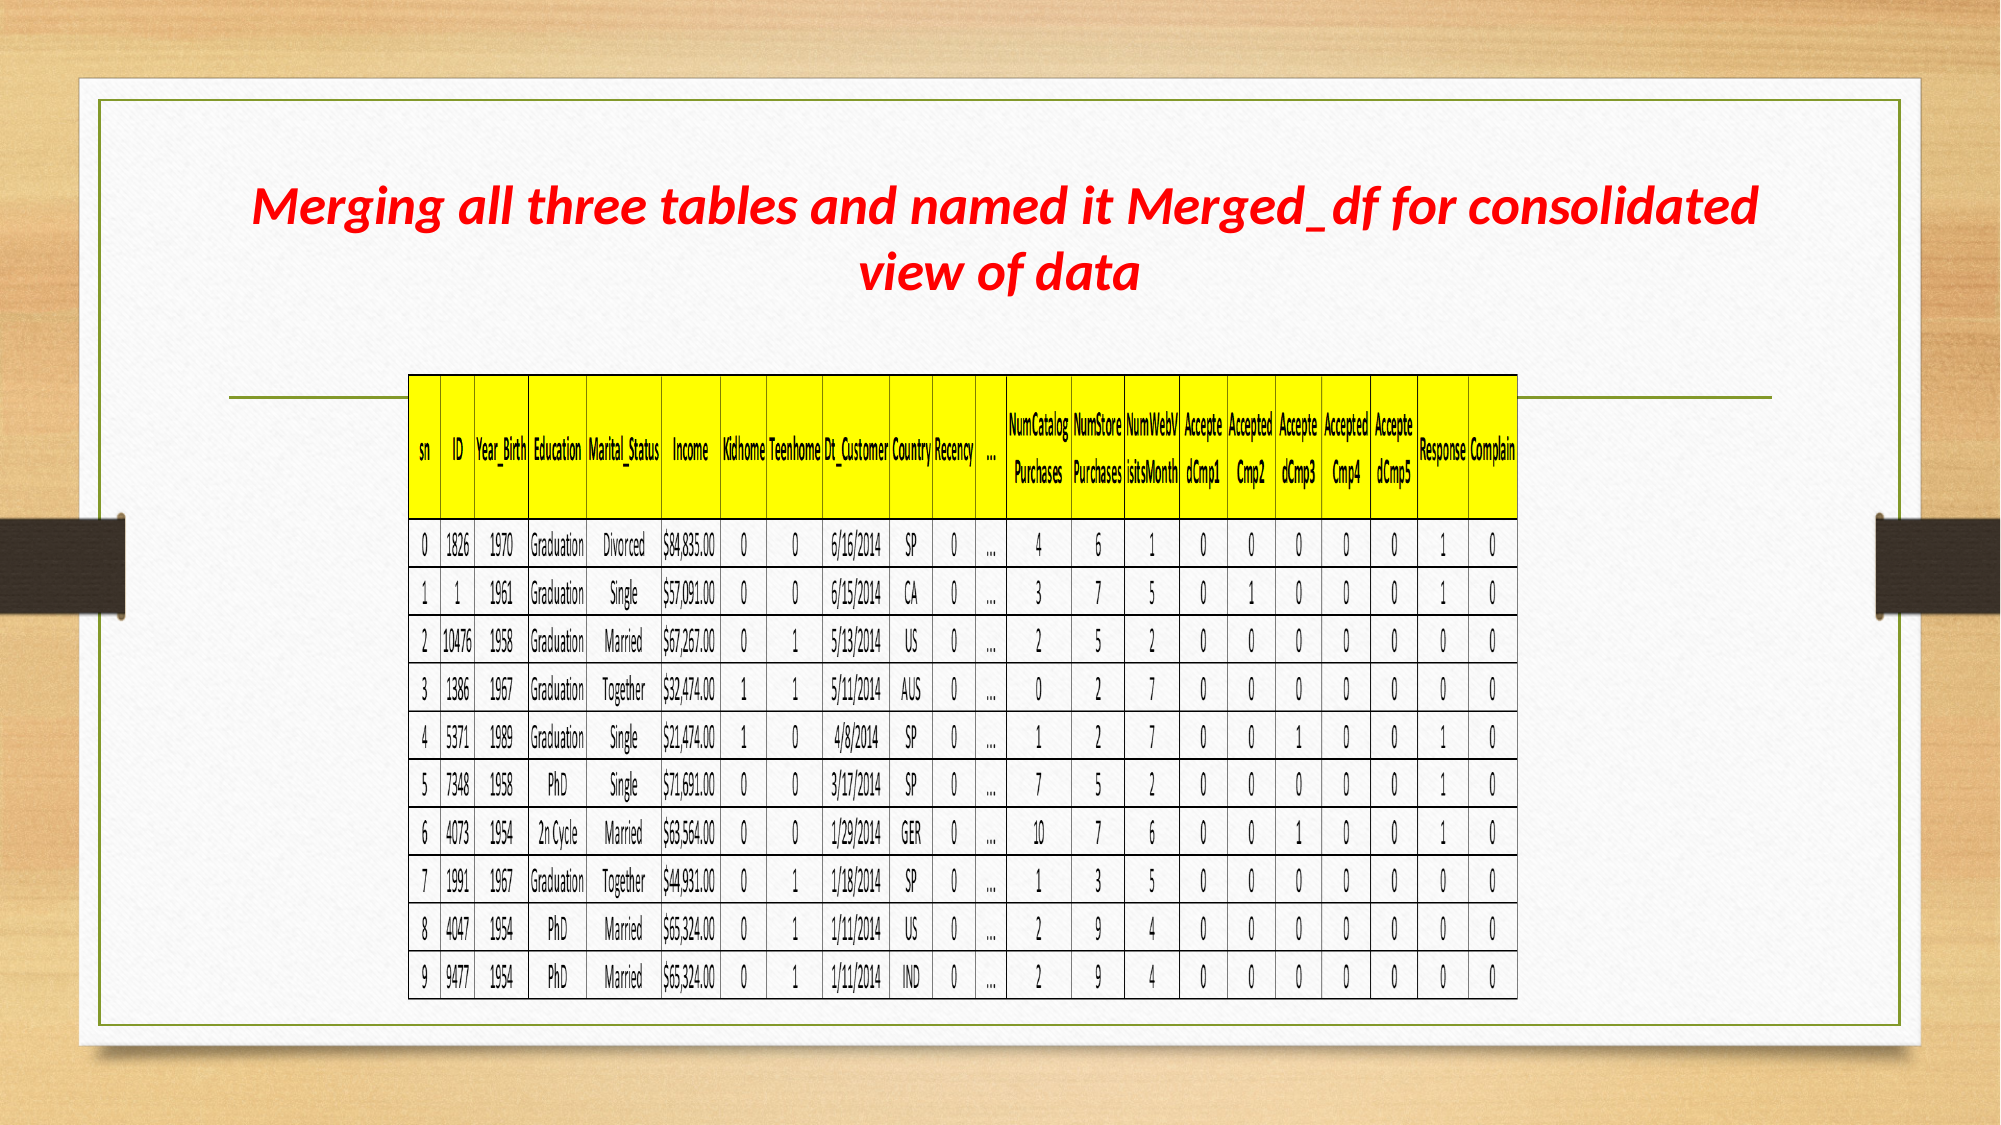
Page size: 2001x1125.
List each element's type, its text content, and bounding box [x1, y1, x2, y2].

picture [0, 0, 2001, 1125]
title Merging all three tables and named it Merged_df for consolidated view of data [212, 161, 1788, 375]
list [407, 374, 1518, 1001]
